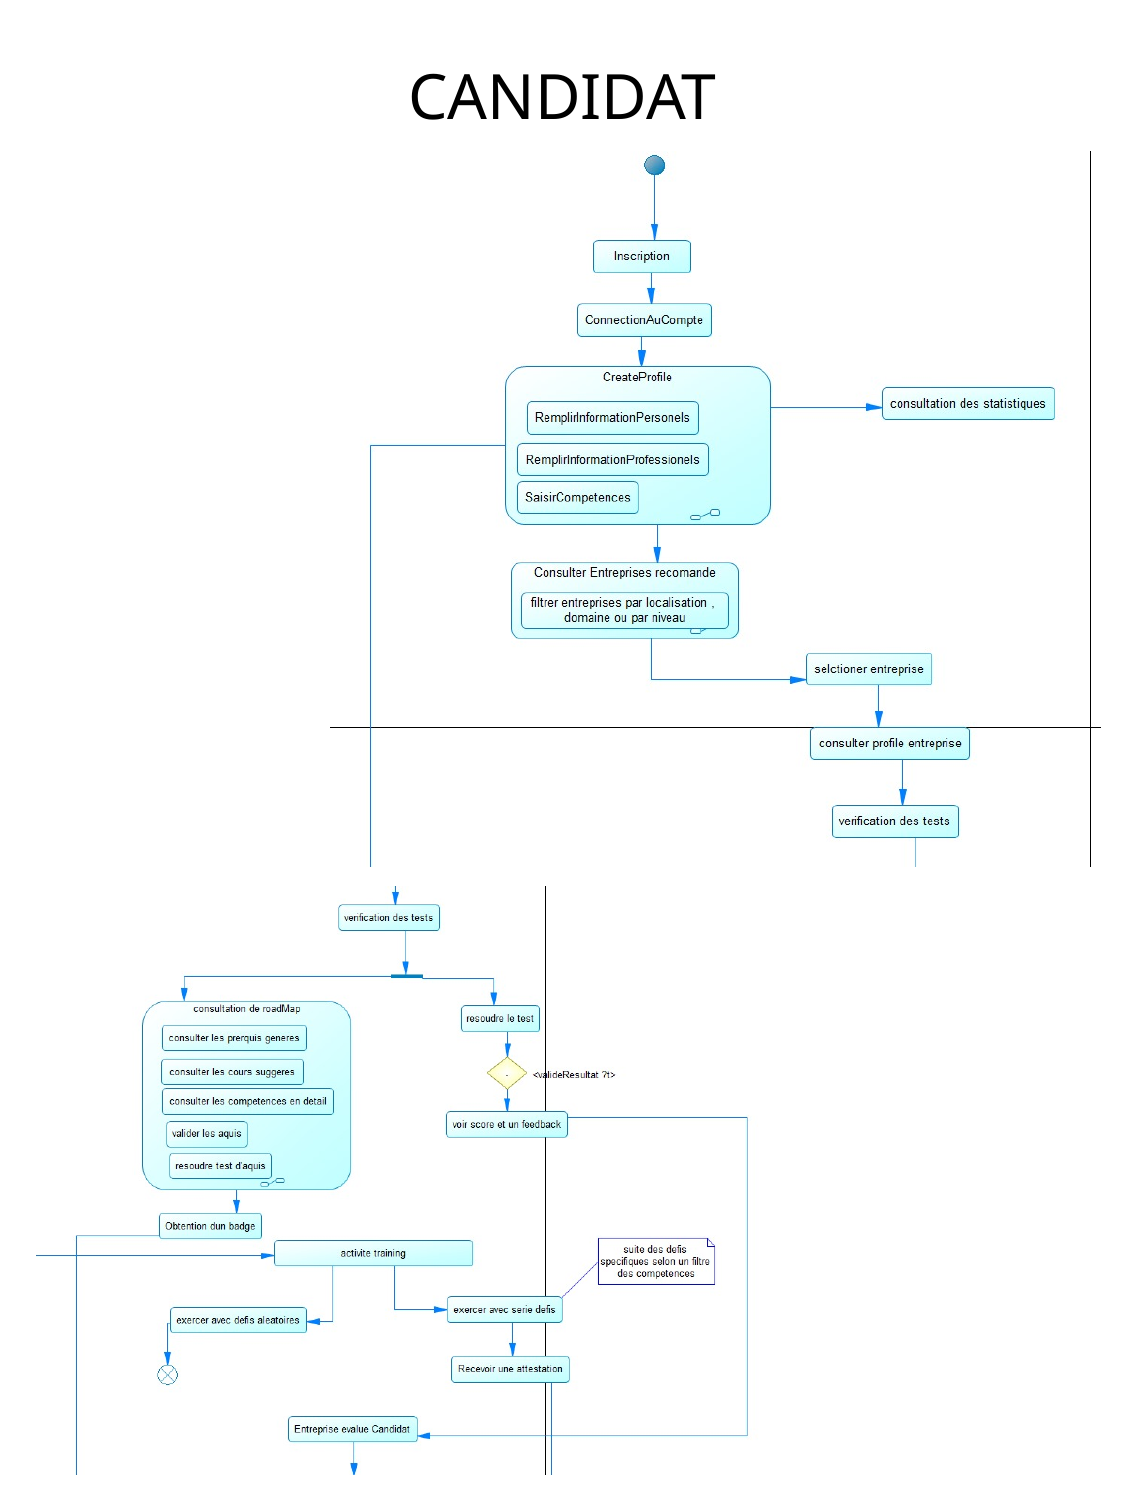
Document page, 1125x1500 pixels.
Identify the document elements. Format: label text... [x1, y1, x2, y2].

picture [330, 151, 1101, 868]
title CANDIDAT [77, 46, 1048, 152]
picture [36, 886, 778, 1475]
